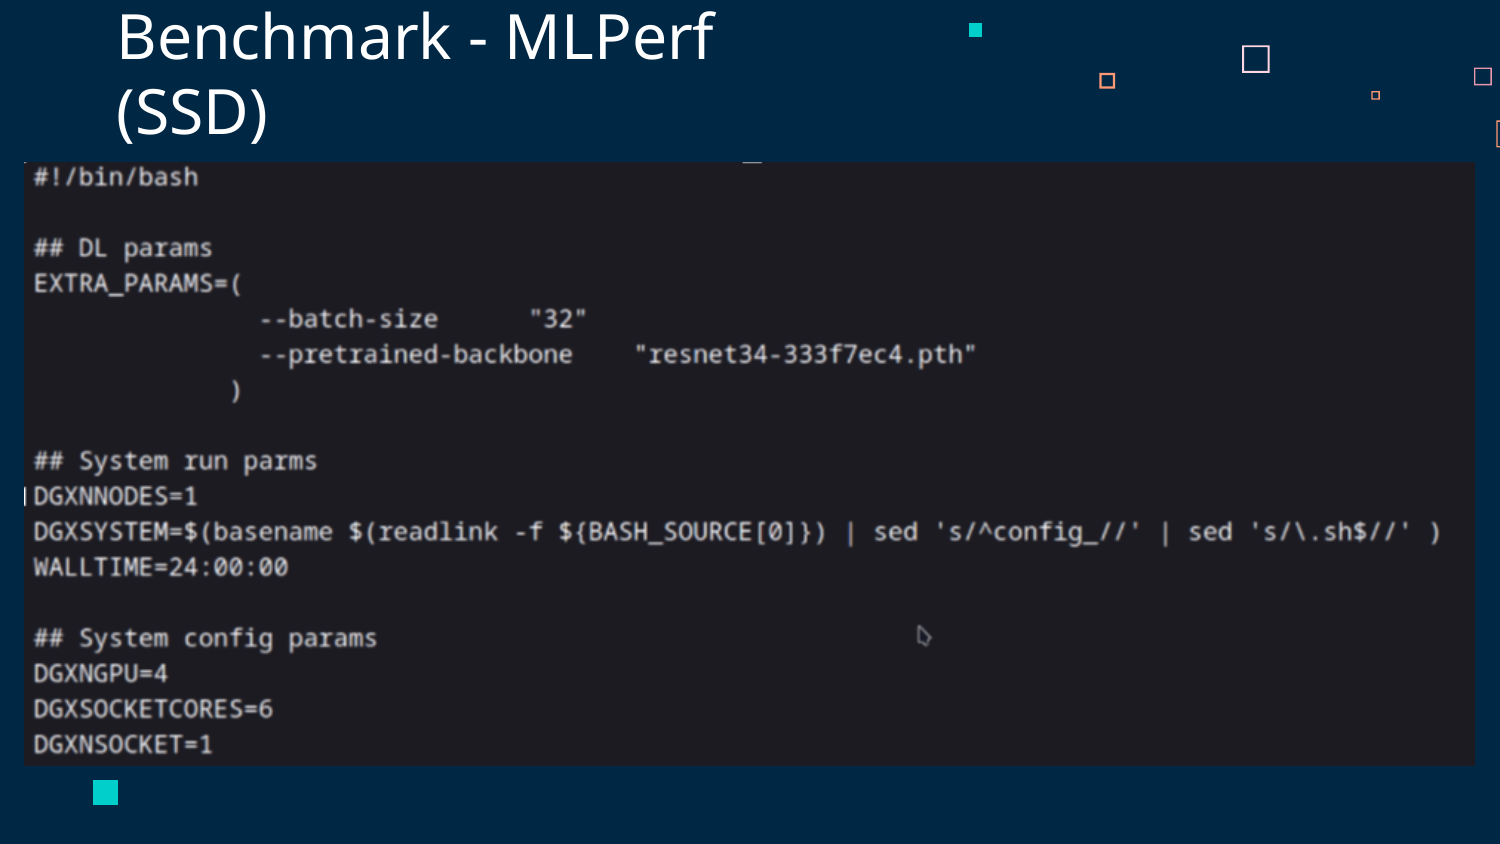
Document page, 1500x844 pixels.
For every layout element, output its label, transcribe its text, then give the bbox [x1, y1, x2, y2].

picture [24, 162, 1476, 766]
title Benchmark - MLPerf (SSD) [101, 67, 878, 160]
